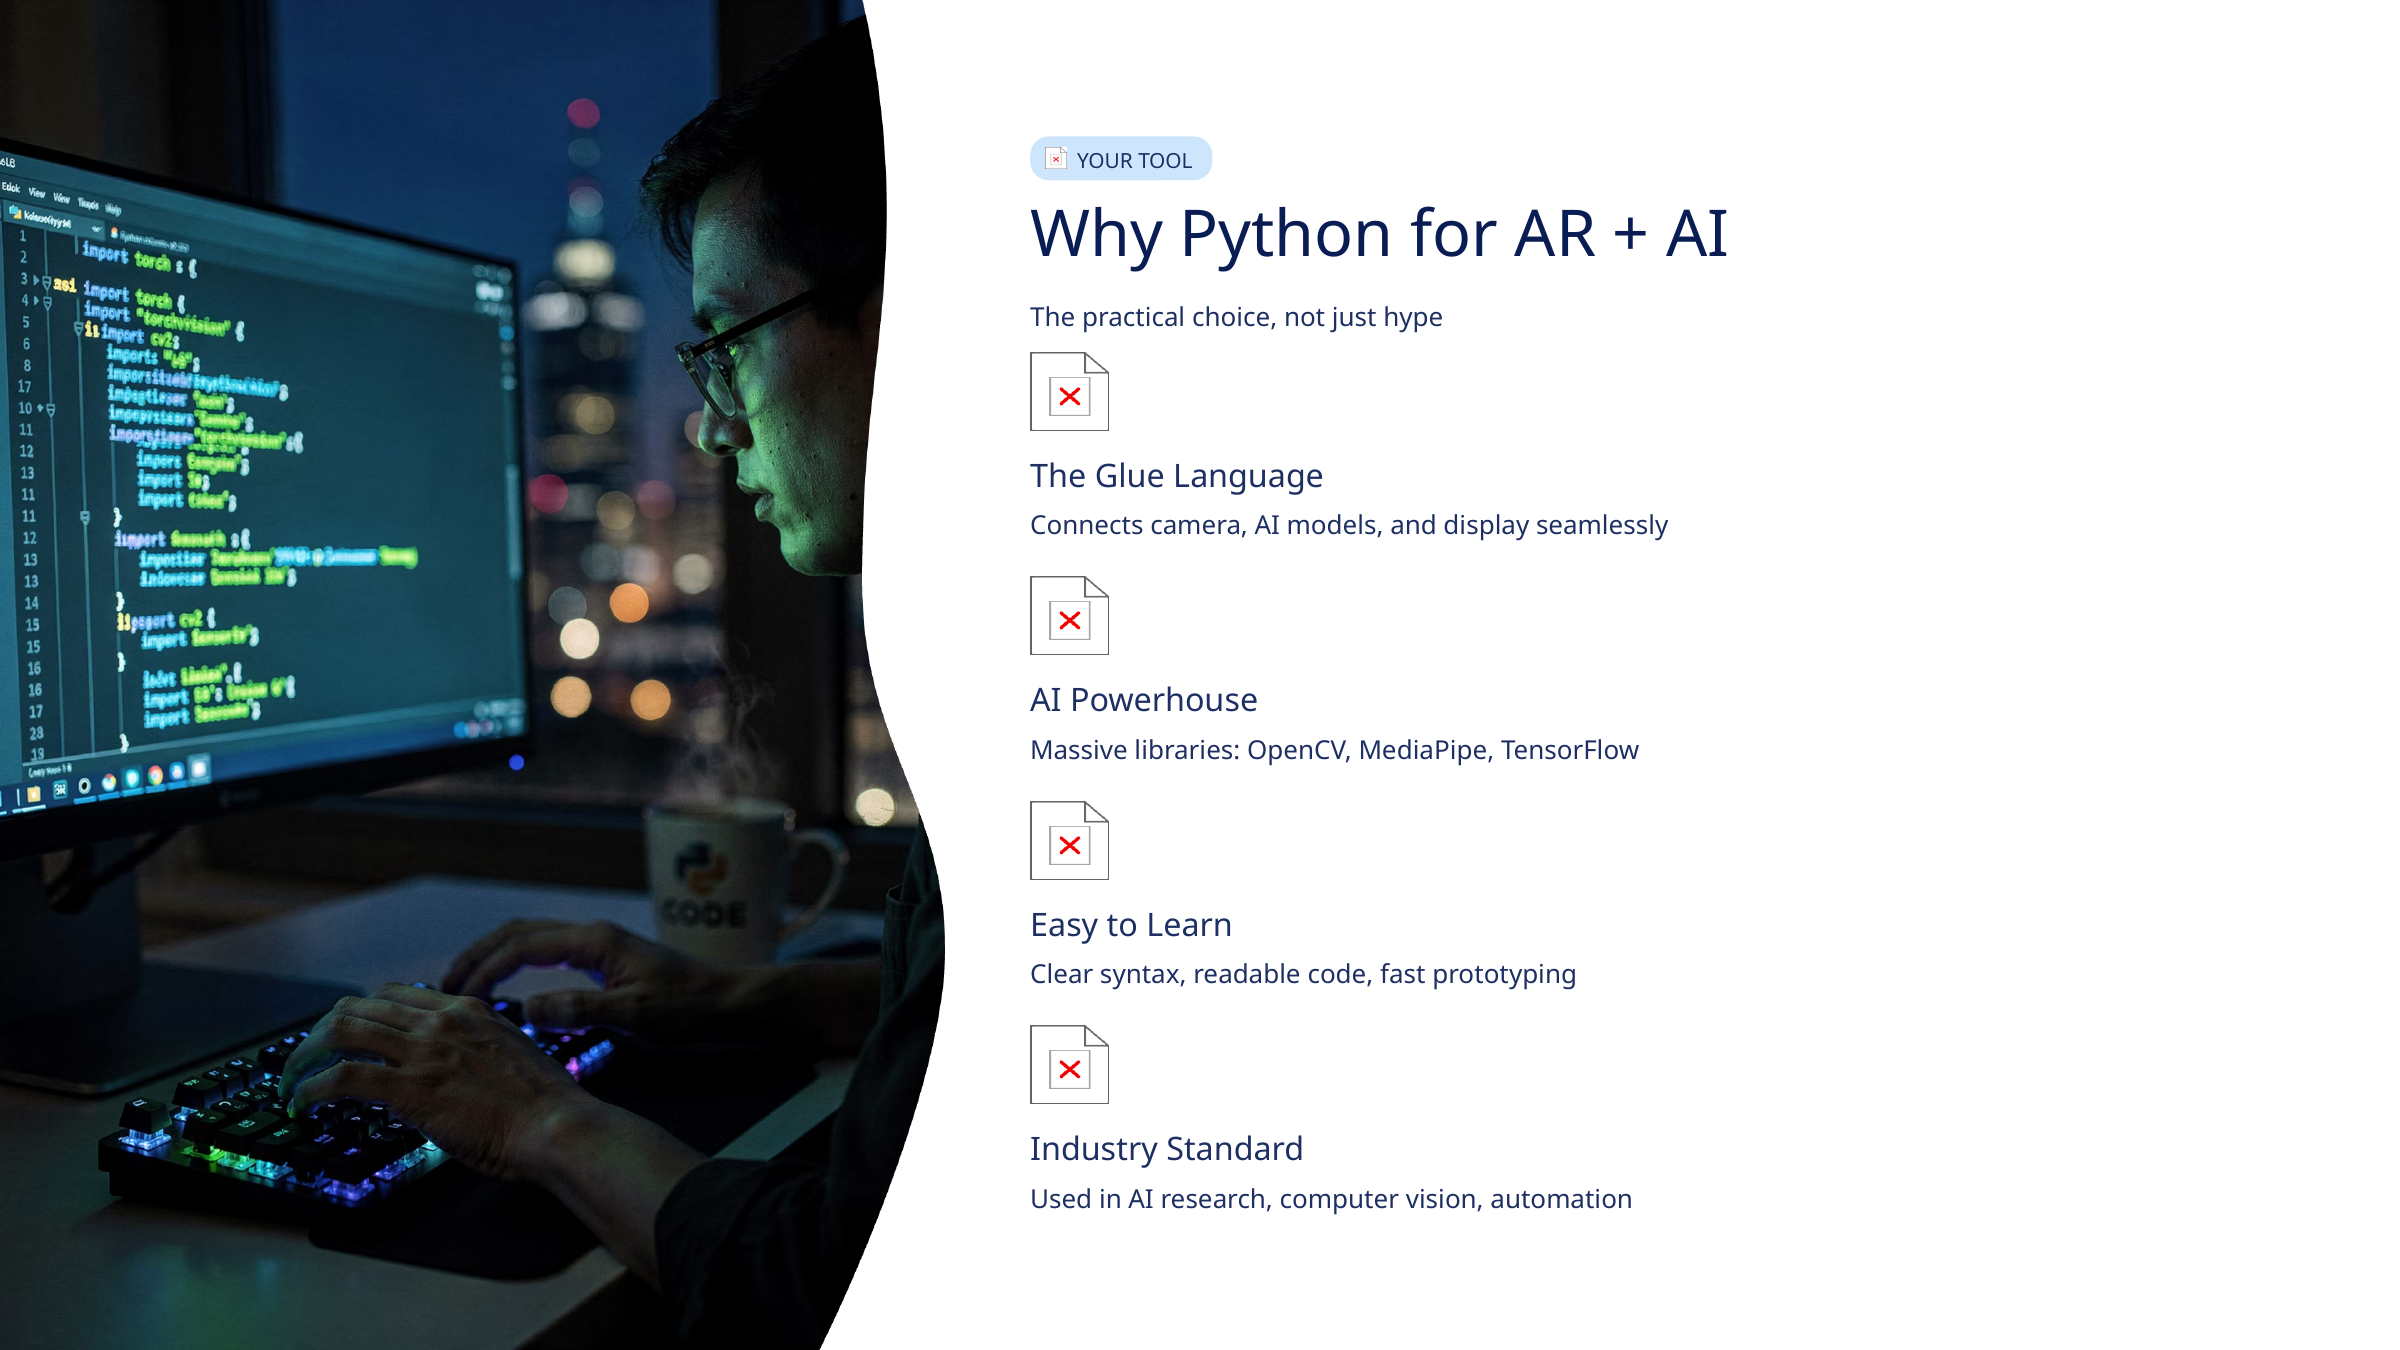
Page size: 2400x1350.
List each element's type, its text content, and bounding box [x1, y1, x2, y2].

picture [1030, 352, 1109, 431]
text_box The Glue Language [1030, 453, 1356, 494]
picture [0, 0, 945, 1350]
text_box Why Python for AR + AI [1030, 187, 1738, 269]
picture [1030, 576, 1109, 655]
picture [1030, 1025, 1109, 1104]
text_box [1030, 136, 1213, 181]
text_box Easy to Learn [1030, 902, 1356, 943]
text_box AI Powerhouse [1030, 677, 1356, 719]
text_box Connects camera, AI models, and display seamlessly [1030, 504, 2270, 541]
text_box Clear syntax, readable code, fast prototyping [1030, 953, 2270, 990]
text_box YOUR TOOL [1077, 144, 1197, 173]
text_box The practical choice, not just hype [1030, 296, 2270, 332]
text_box Used in AI research, computer vision, automation [1030, 1178, 2270, 1214]
picture [1030, 801, 1109, 880]
text_box Massive libraries: OpenCV, MediaPipe, TensorFlow [1030, 729, 2270, 765]
picture [1045, 147, 1067, 169]
text_box Industry Standard [1030, 1126, 1356, 1168]
